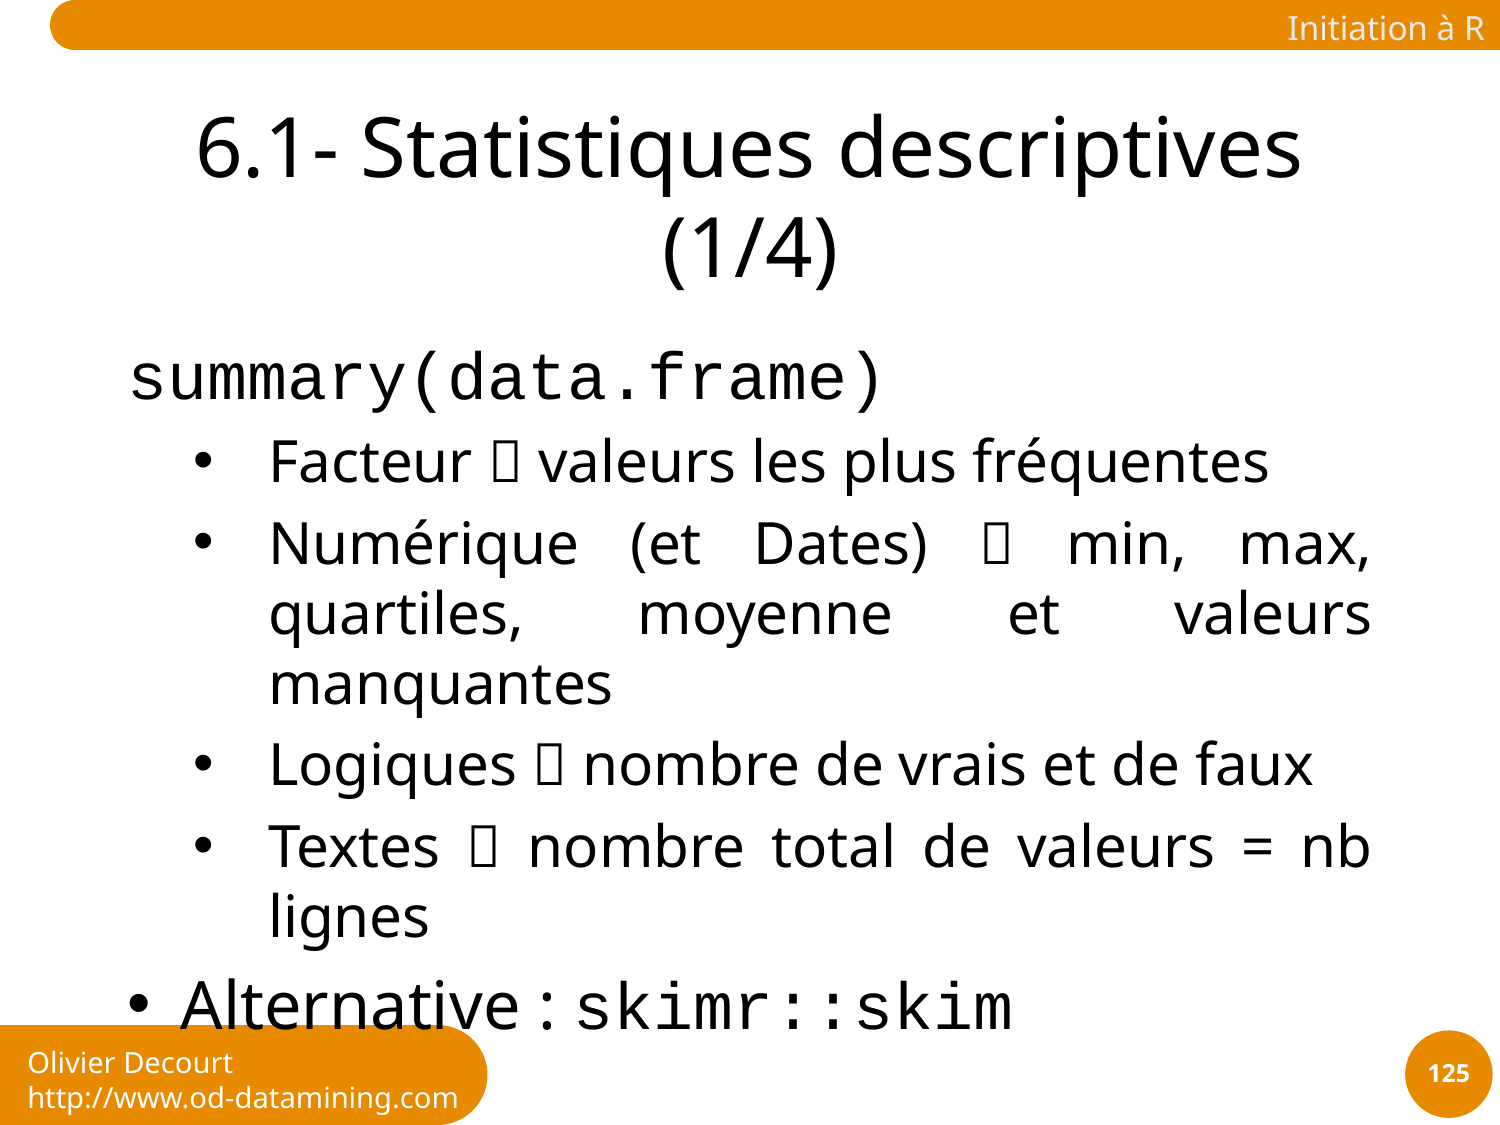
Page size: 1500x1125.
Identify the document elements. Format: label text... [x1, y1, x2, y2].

title 6.1- Statistiques descriptives (1/4) [112, 99, 1388, 288]
list summary(data.frame) Facteur  valeurs les plus fréquentes Numérique (et Dates)  min, max, quartiles, moyenne et valeurs manquantes Logiques  nombre de vrais et de faux Textes  nombre total de valeurs = nb lignes Alternative : skimr::skim [112, 324, 1388, 1000]
